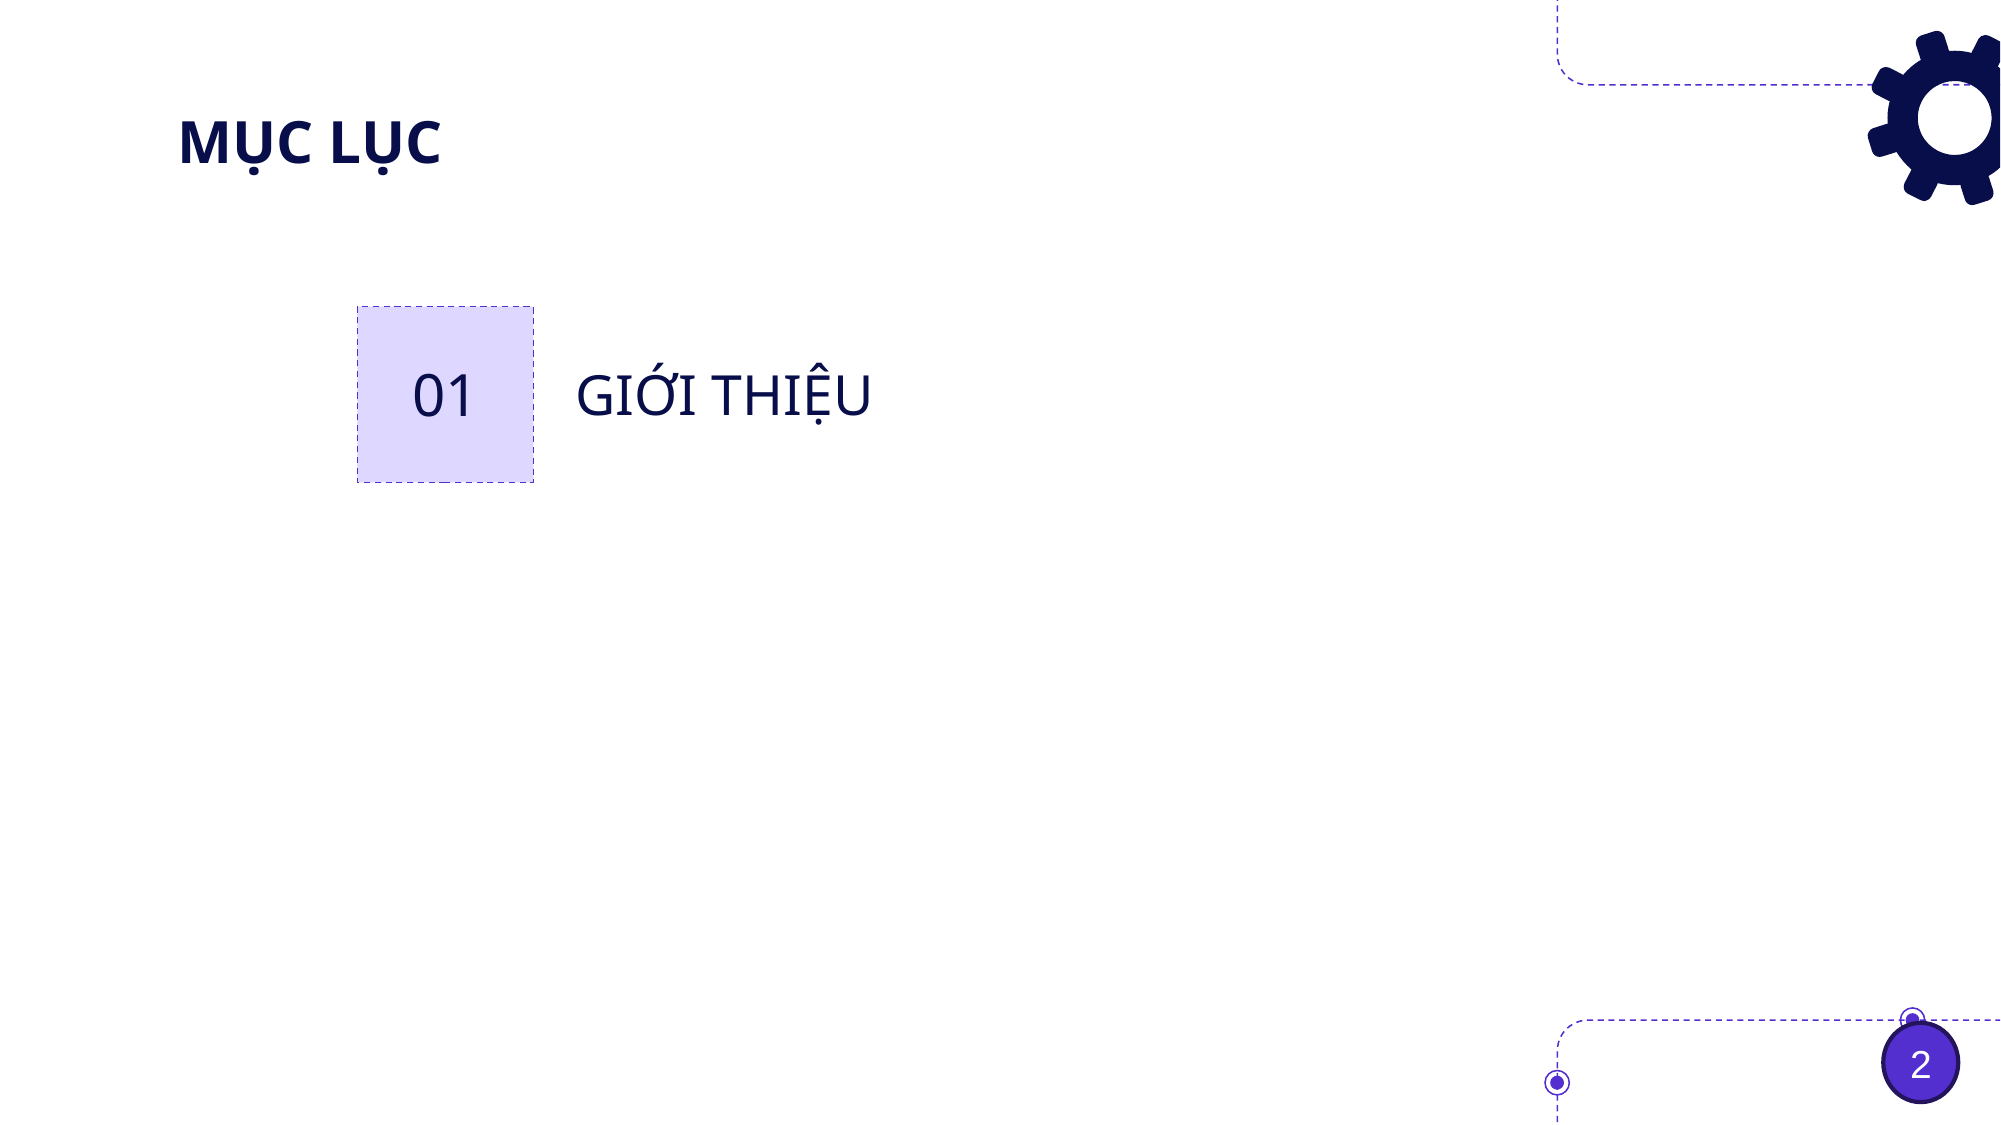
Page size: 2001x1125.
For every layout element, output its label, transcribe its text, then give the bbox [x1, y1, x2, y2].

text_box 2 [1881, 1020, 1961, 1105]
title MỤC LỤC [157, 84, 1843, 215]
title 01 [357, 306, 534, 483]
subtitle GIỚI THIỆU [555, 306, 1133, 483]
